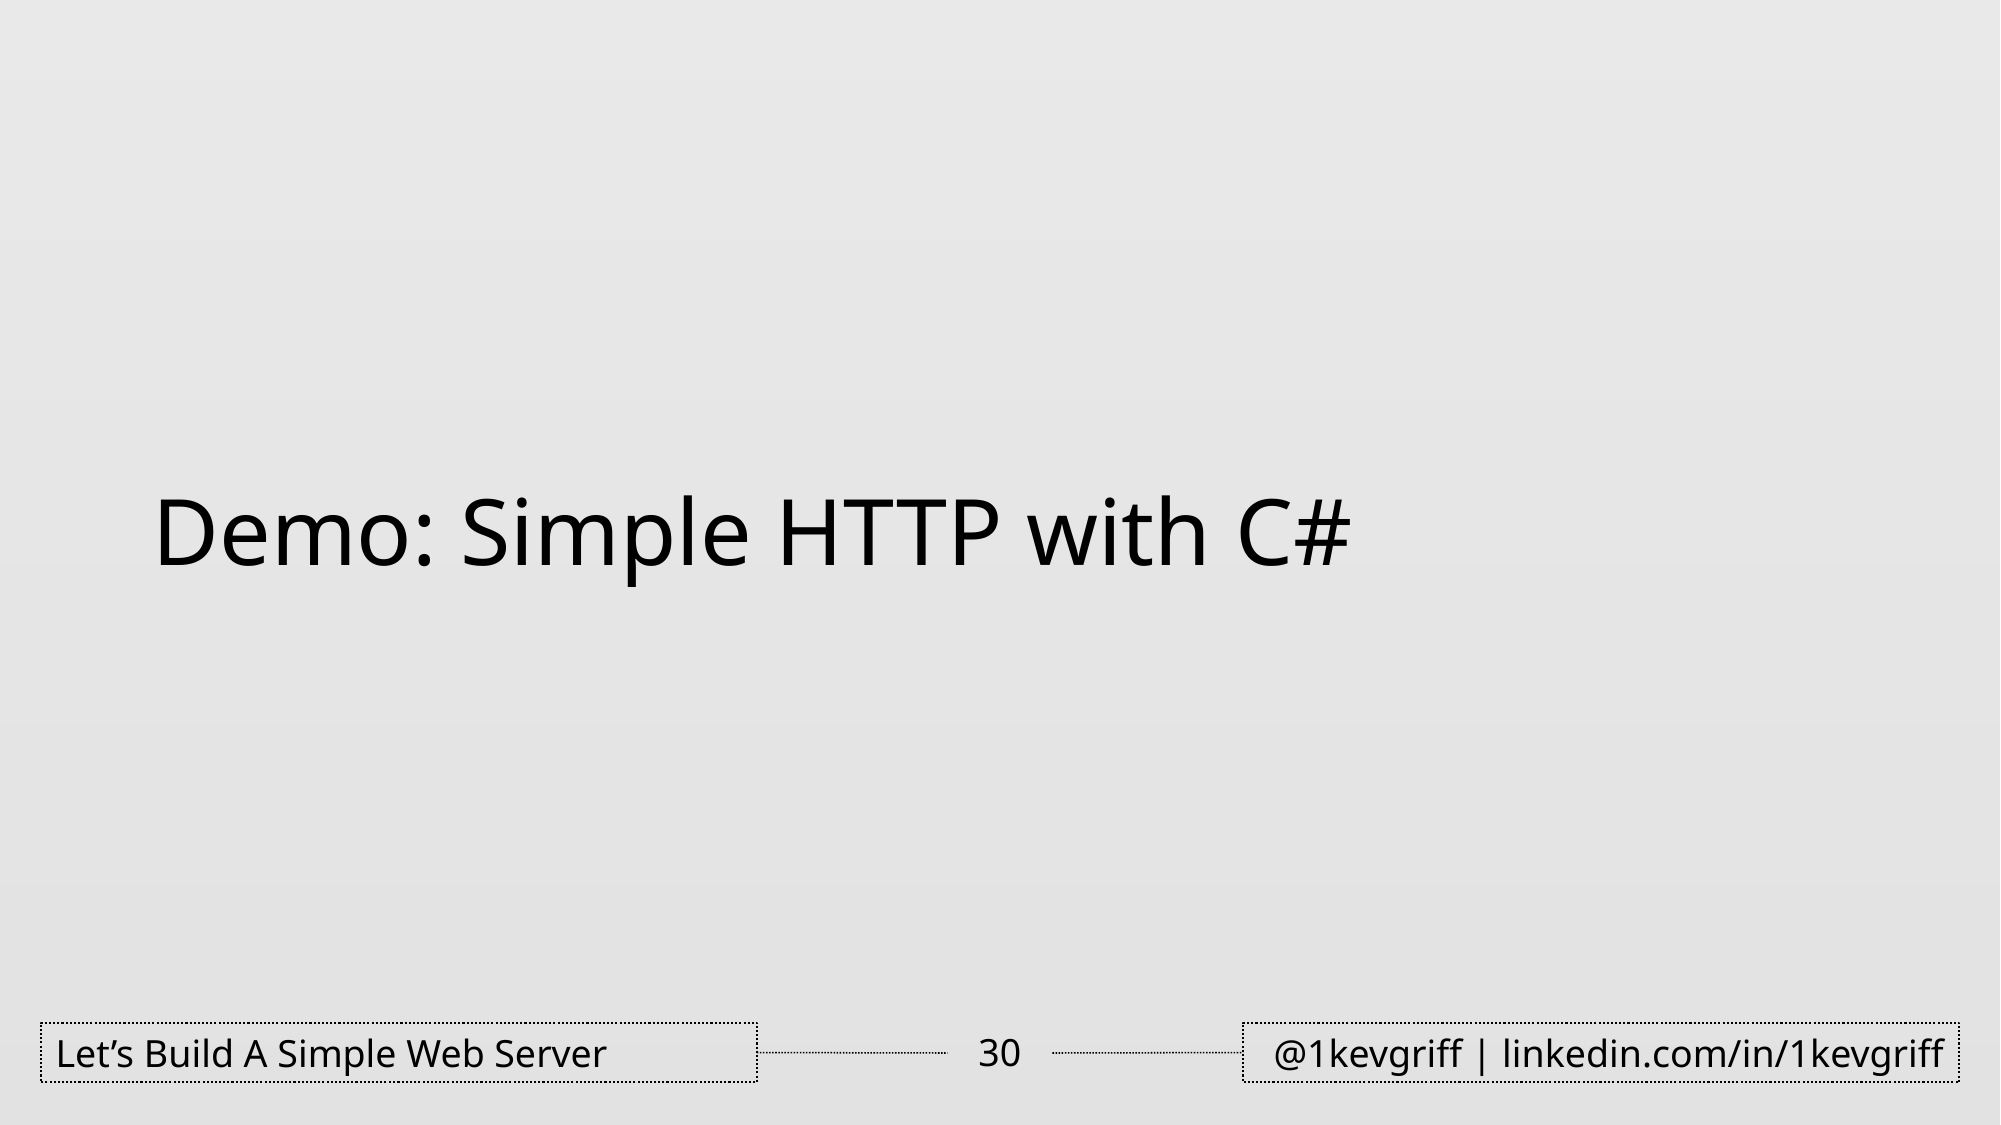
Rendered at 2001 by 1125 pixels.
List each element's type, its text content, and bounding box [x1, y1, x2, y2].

text_box 30 [954, 1021, 1046, 1087]
title Demo: Simple HTTP with C# [137, 184, 1750, 888]
